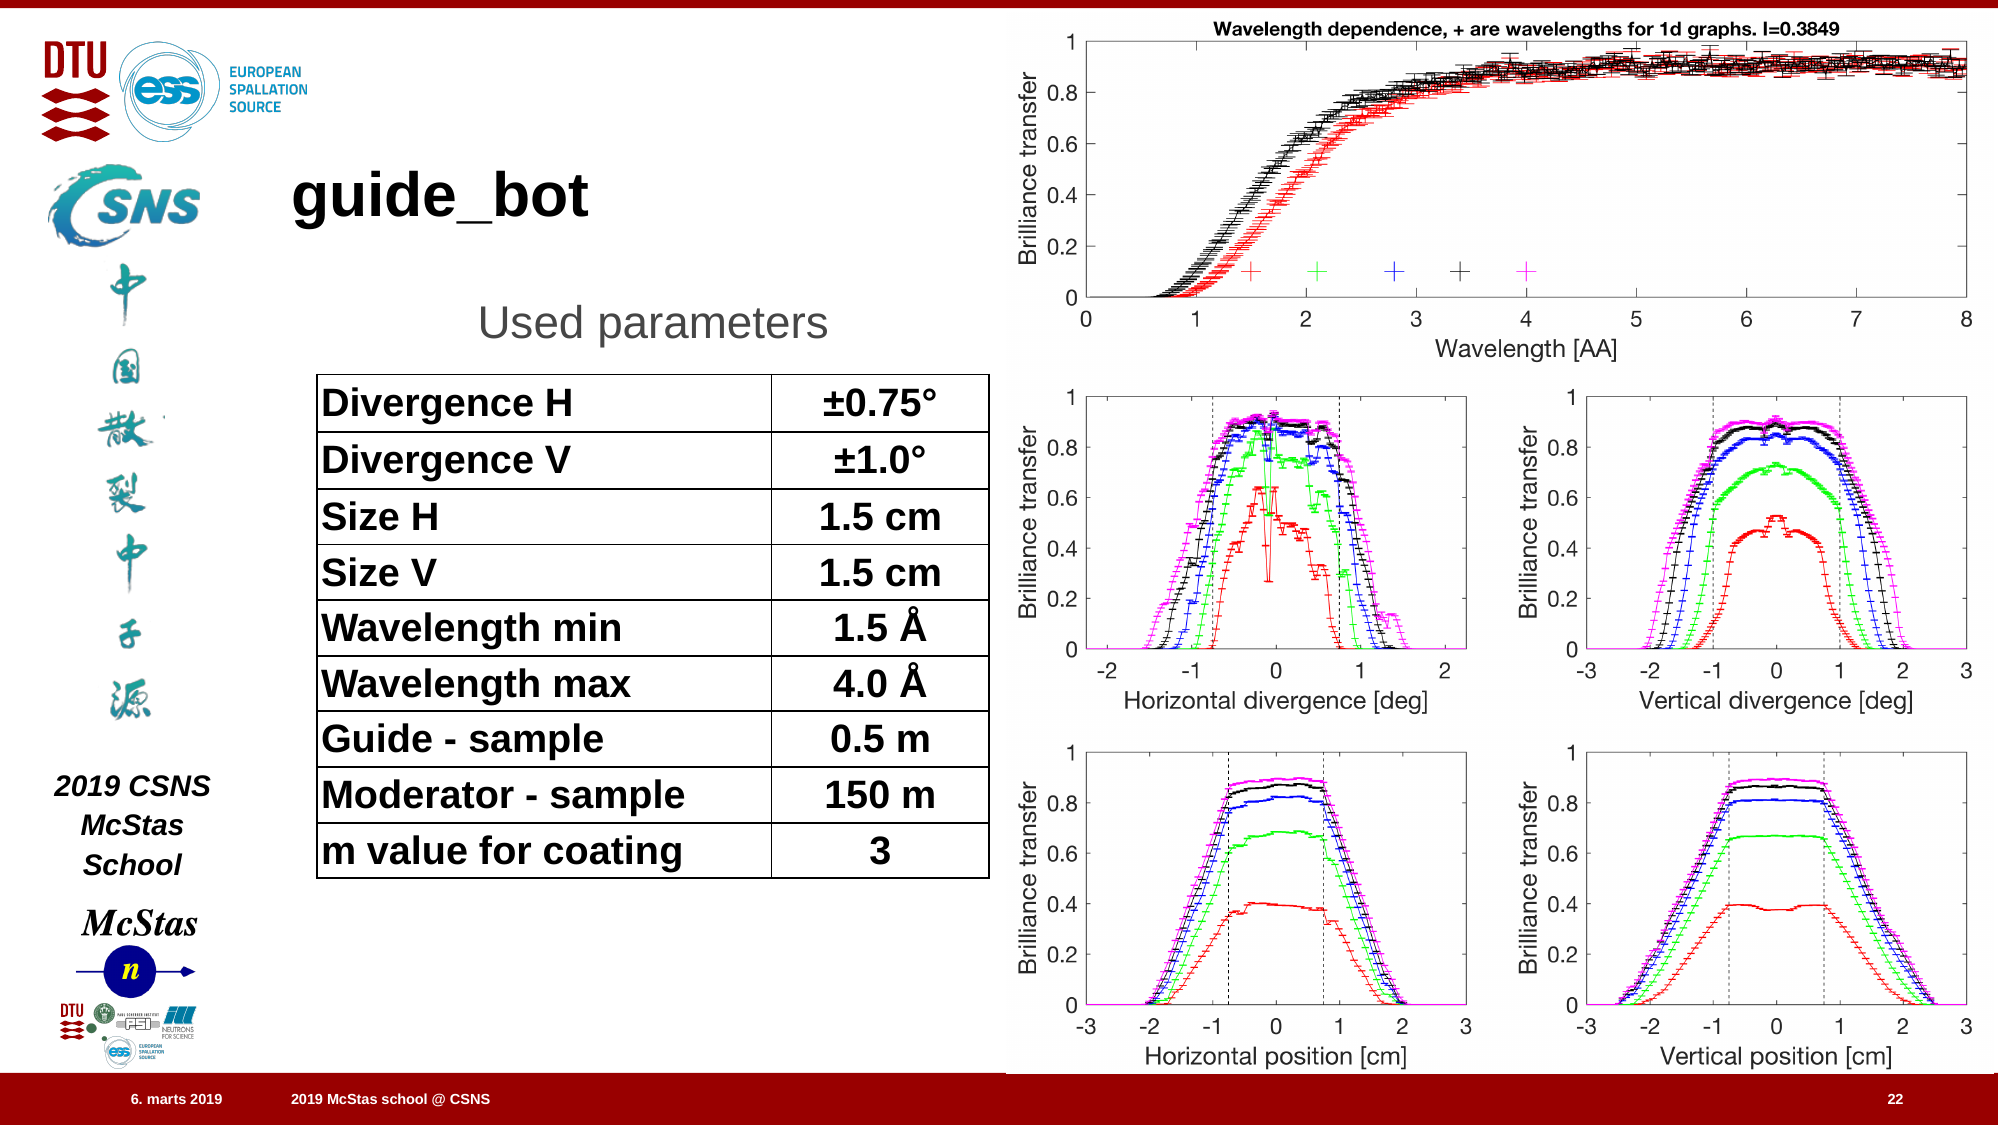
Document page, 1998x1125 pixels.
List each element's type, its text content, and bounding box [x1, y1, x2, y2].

table_header ±0.75° [772, 375, 988, 431]
picture [59, 908, 213, 999]
picture [116, 1013, 160, 1030]
table_cell 150 m [772, 768, 988, 822]
table_cell 3 [772, 824, 988, 877]
table_cell 1.5 cm [772, 490, 988, 544]
table_cell Size H [318, 490, 771, 544]
table_cell 0.5 m [772, 712, 988, 766]
table_cell Guide - sample [318, 712, 771, 766]
table_cell 1.5 cm [772, 545, 988, 599]
text_box Used parameters [472, 287, 835, 354]
picture [119, 41, 307, 142]
table_cell Moderator - sample [318, 768, 771, 822]
table_cell Wavelength max [318, 657, 771, 710]
picture [86, 1003, 197, 1069]
table_cell 1.5 Å [772, 601, 988, 655]
picture [1006, 11, 1994, 1074]
table_cell Size V [318, 545, 771, 599]
table_header Divergence H [318, 375, 771, 431]
table_cell ±1.0° [772, 433, 988, 488]
table_cell Divergence V [318, 433, 771, 488]
title guide_bot [290, 69, 1006, 230]
picture [48, 162, 209, 744]
slide_number 22 [1886, 1088, 1909, 1110]
table_cell 4.0 Å [772, 657, 988, 710]
table_cell Wavelength min [318, 601, 771, 655]
table_cell m value for coating [318, 824, 771, 877]
